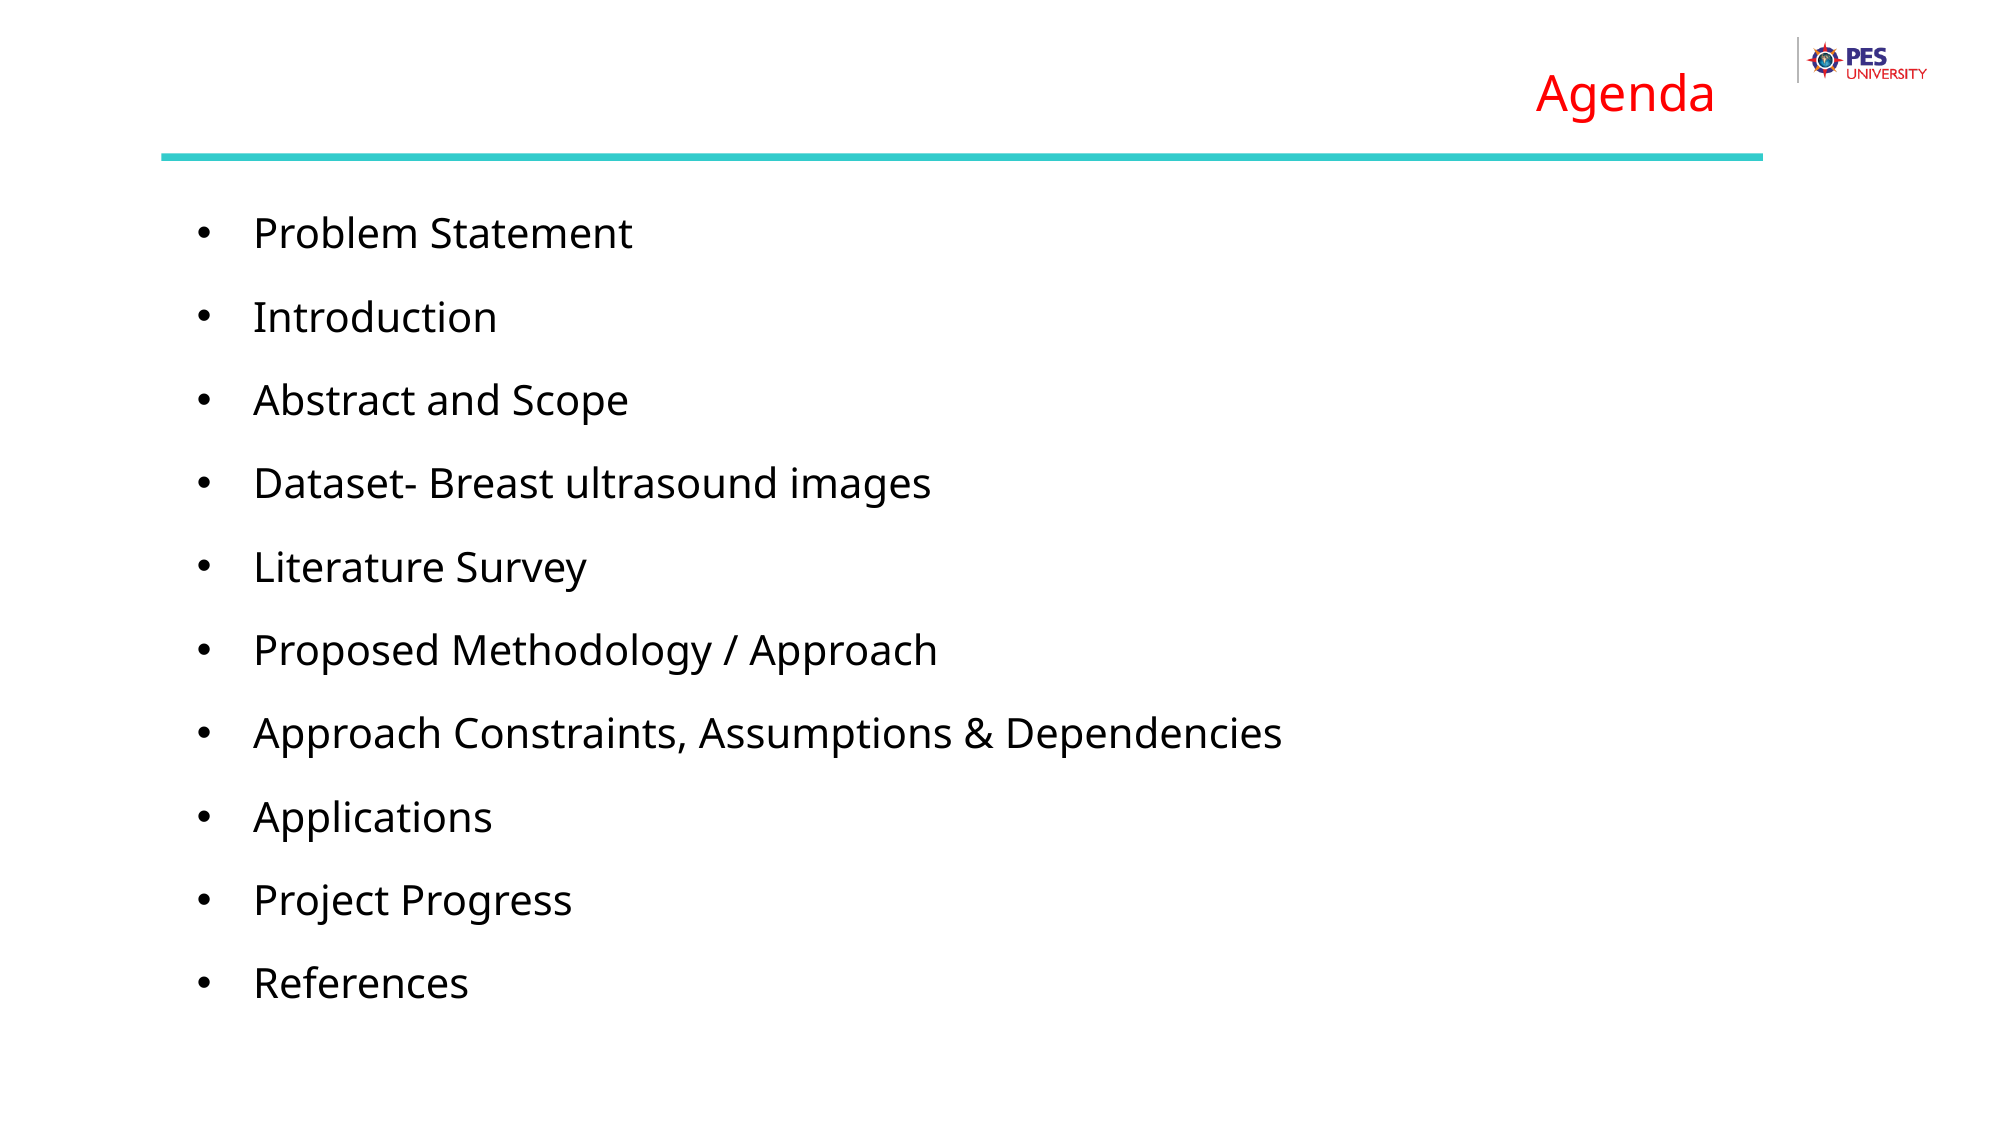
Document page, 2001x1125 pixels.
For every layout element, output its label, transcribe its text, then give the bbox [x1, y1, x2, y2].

text_box Agenda [669, 54, 1732, 130]
text_box Problem Statement Introduction Abstract and Scope Dataset- Breast ultrasound images Literature Survey Proposed Methodology / Approach Approach Constraints, Assumptions & Dependencies Applications Project Progress References [125, 174, 1451, 1035]
text_box [161, 153, 1763, 161]
picture [1806, 41, 1927, 79]
